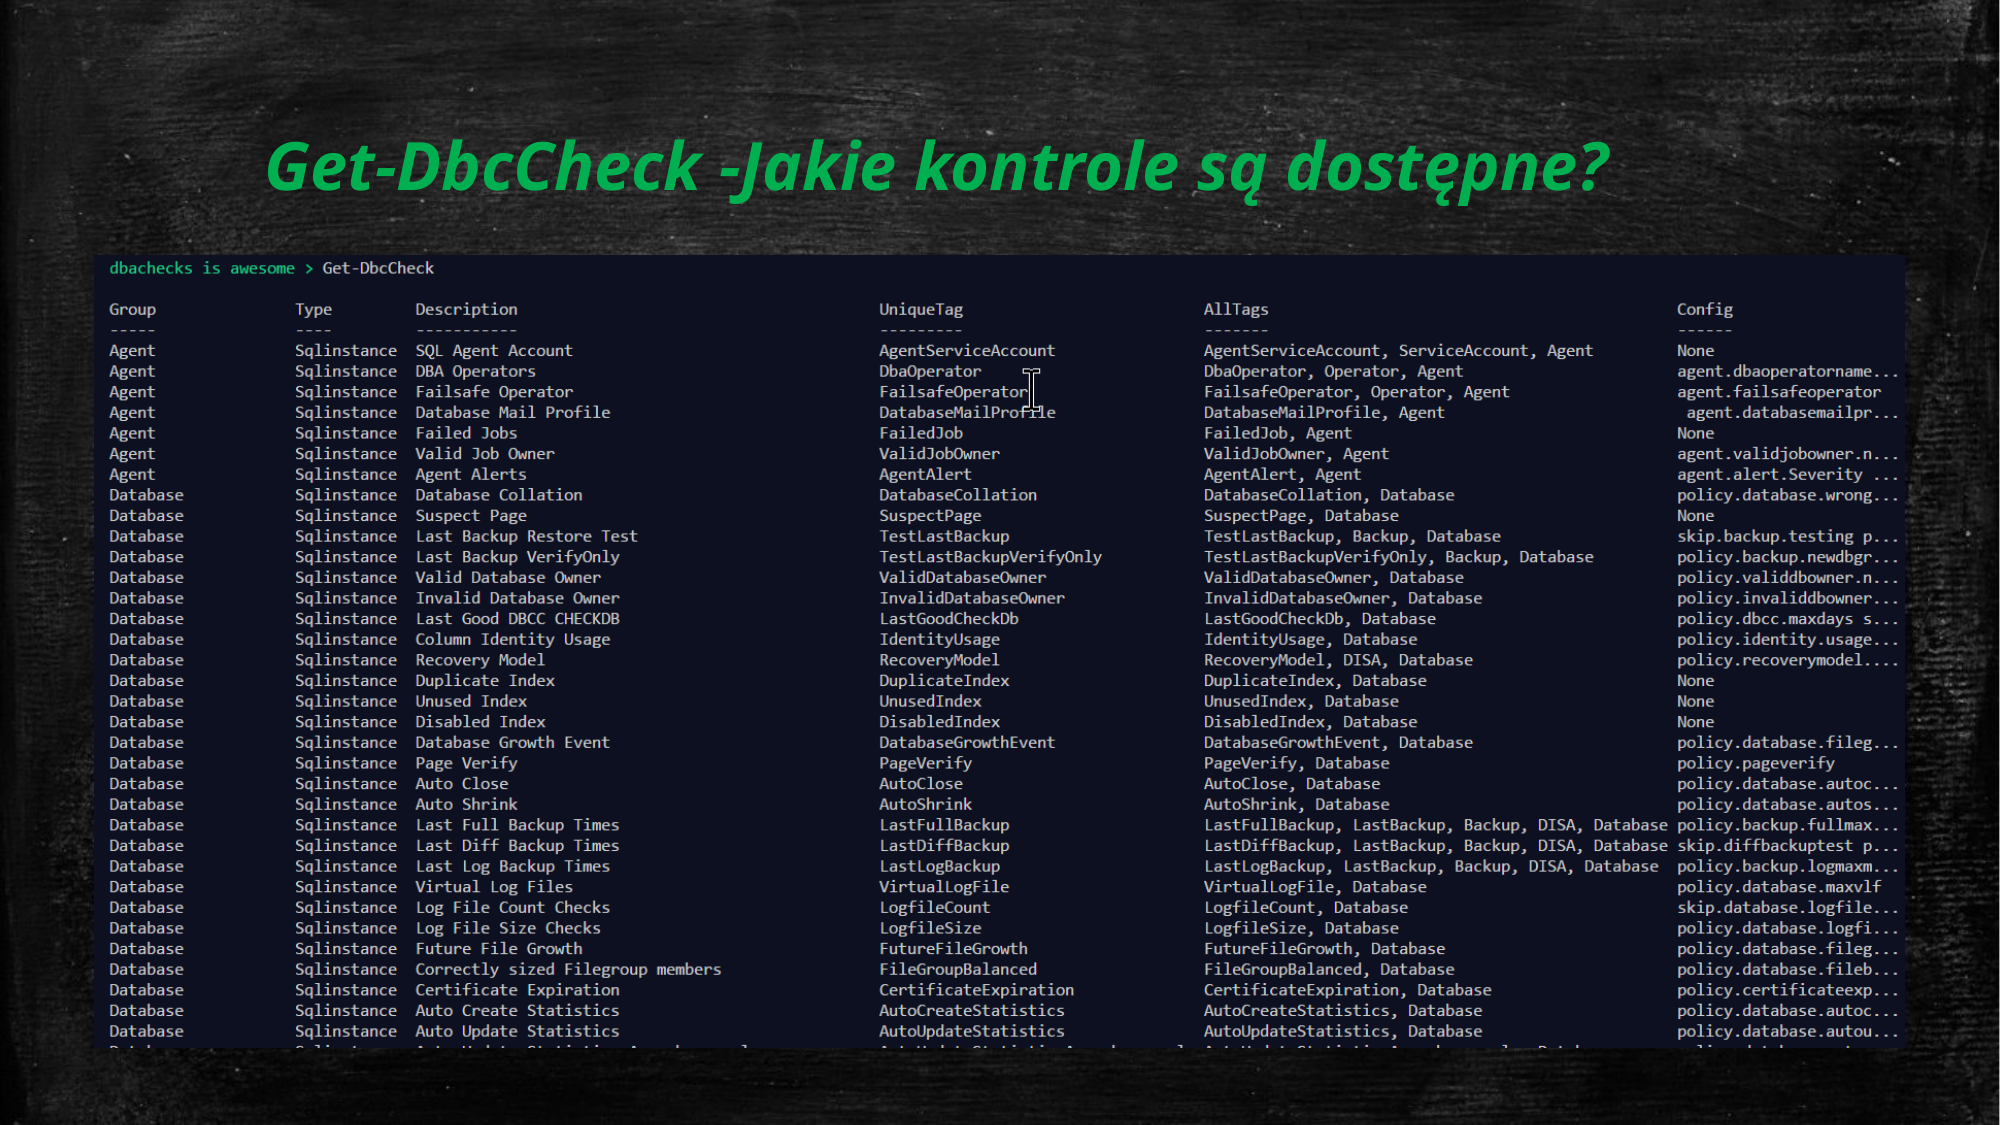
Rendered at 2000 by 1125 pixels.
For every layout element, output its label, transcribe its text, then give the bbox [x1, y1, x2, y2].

title Get-DbcCheck -Jakie kontrole są dostępne? [249, 45, 1750, 213]
picture [94, 255, 1905, 1048]
